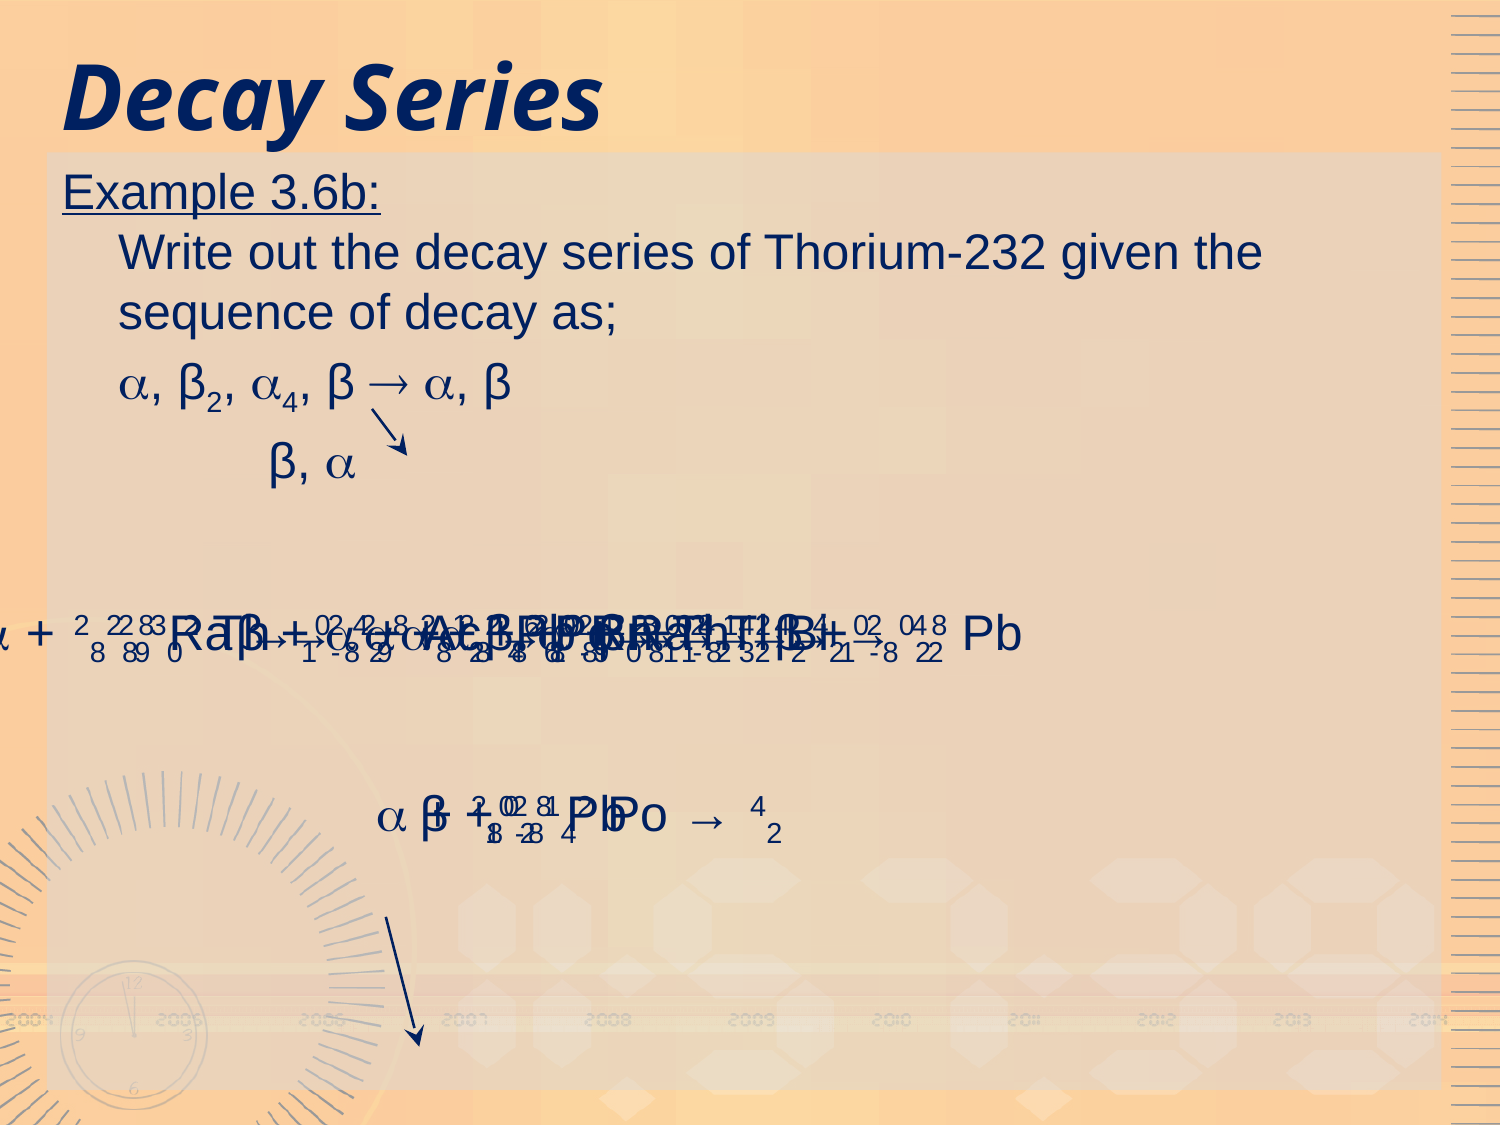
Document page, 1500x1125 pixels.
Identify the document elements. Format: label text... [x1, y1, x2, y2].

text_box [385, 916, 420, 1047]
title Decay Series [46, 0, 1426, 152]
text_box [365, 414, 414, 451]
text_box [0, 0, 1500, 1125]
list Example 3.6b: Write out the decay series of Thorium-232 given the sequence of decay as; , β2, 4, β  , β β,  29302 Th → 42  + 28288 Ra → 0- 1 β + 28298 Ac → 0- 1 β + 29208 Th → 42  + 28284 Ra → 42  + 28260 Rn → 42  + 28146 Po → 42  + 28122 Pb → 0- 1 β + 28132 Bi → 42  + 28018 Tl → 0- 1 β + 28028 Pb 0- 1 β + 28142 Po → 42  + 28028 Pb [46, 152, 1442, 1091]
